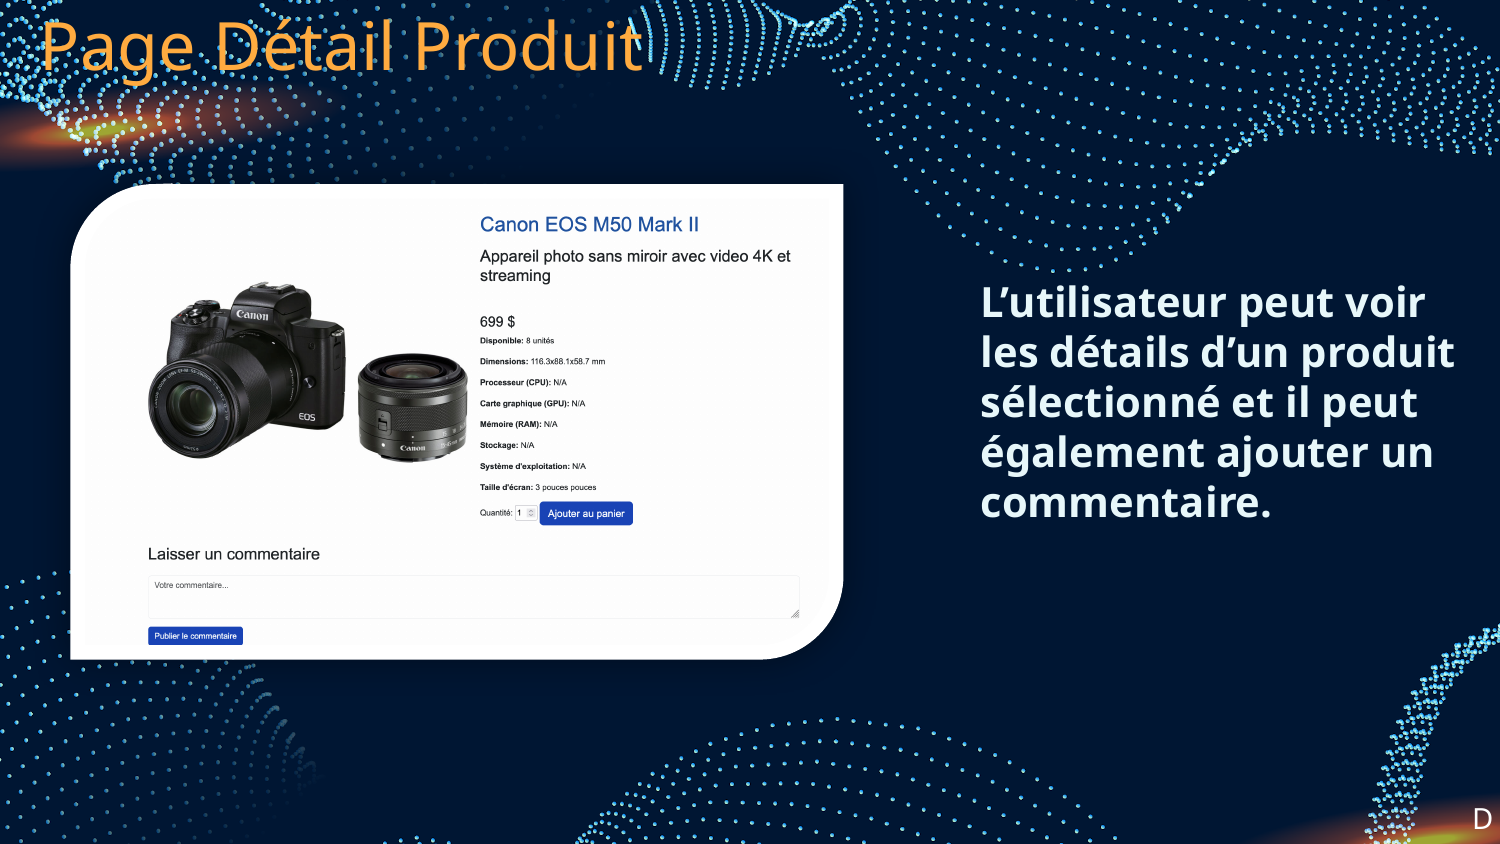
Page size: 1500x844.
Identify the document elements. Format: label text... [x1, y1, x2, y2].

text_box D [1457, 792, 1500, 843]
picture [0, 0, 1500, 844]
text_box L’utilisateur peut voir les détails d’un produit sélectionné et il peut également ajouter un commentaire. [890, 260, 1476, 584]
text_box Page Détail Produit [24, 0, 1016, 81]
